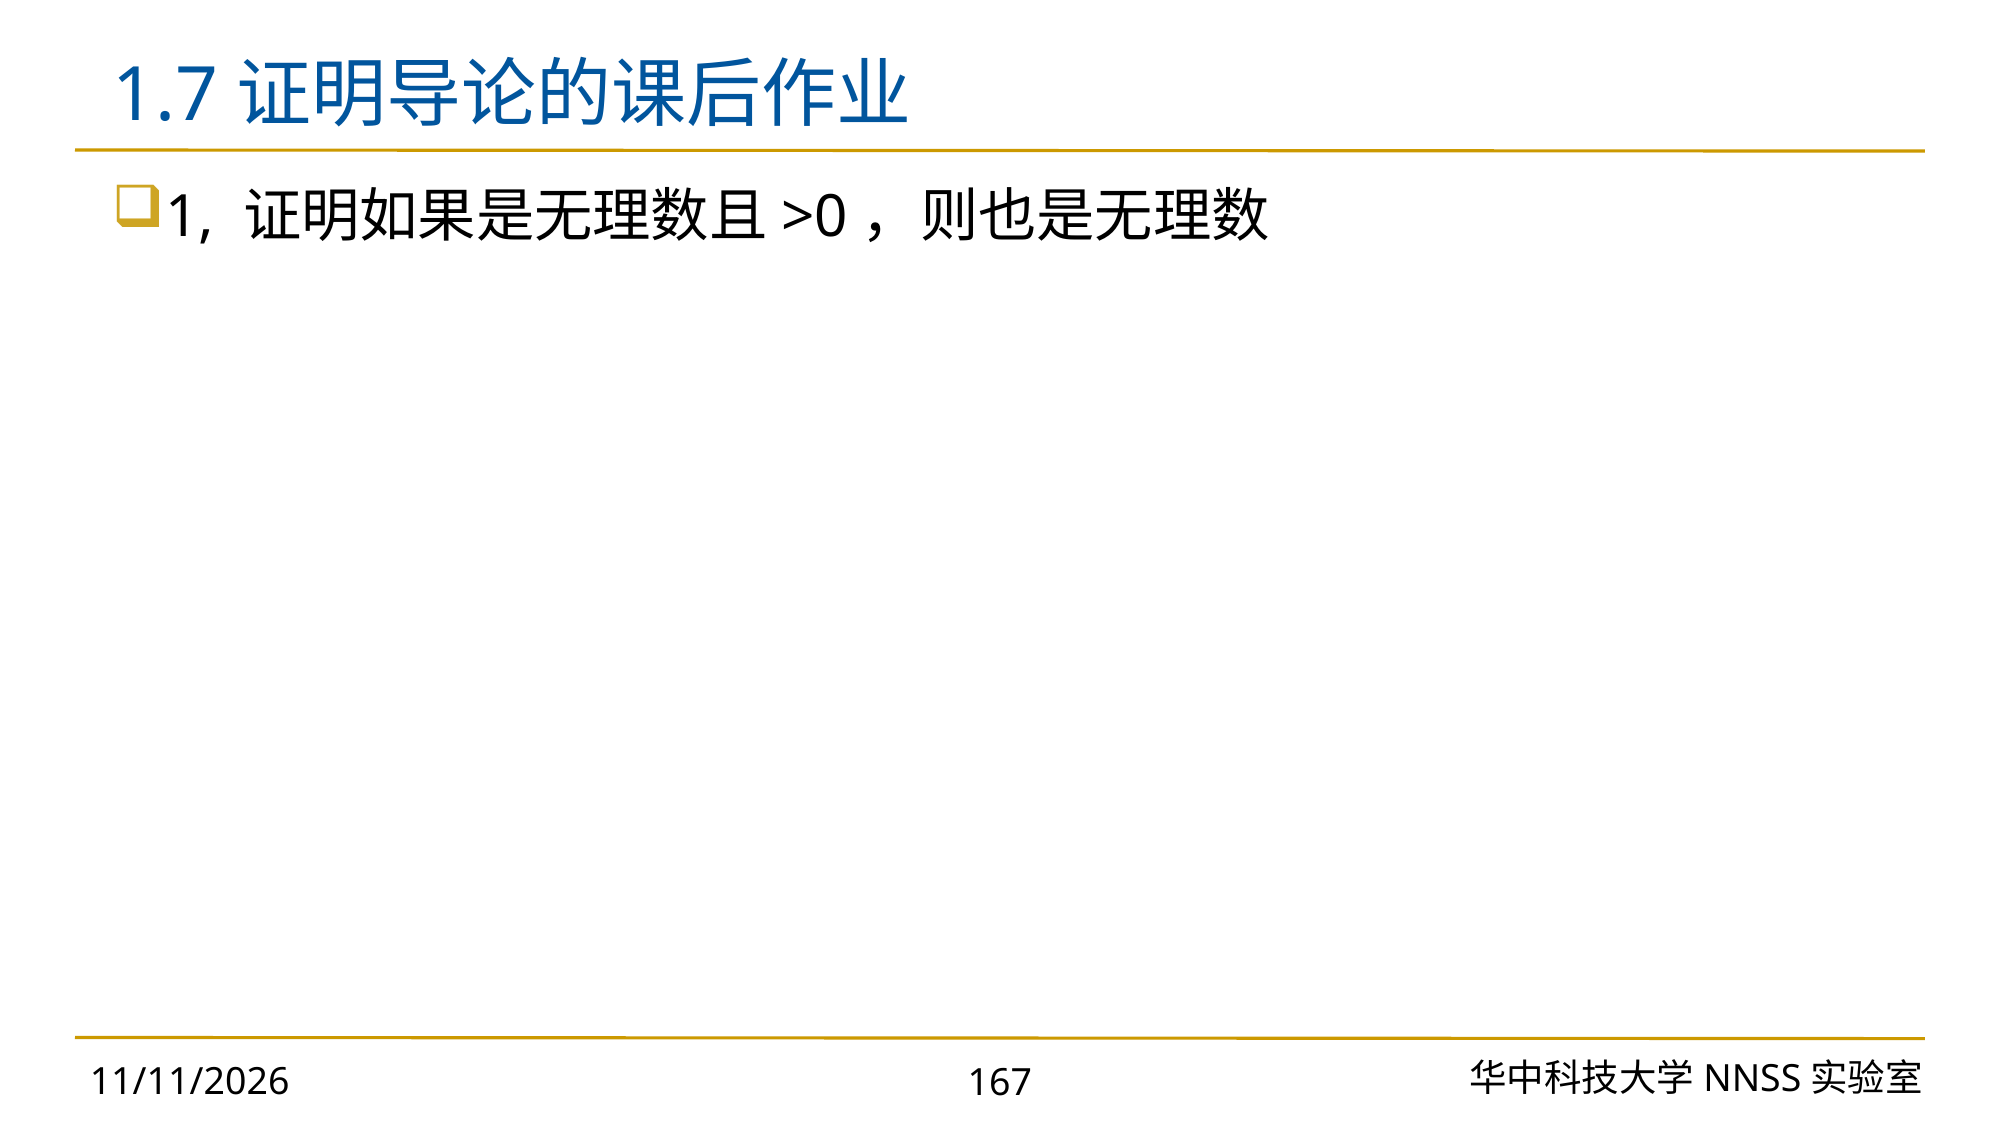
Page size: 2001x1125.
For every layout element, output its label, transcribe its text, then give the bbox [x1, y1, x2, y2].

title 1.7证明导论的课后作业 [97, 44, 1900, 149]
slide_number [75, 1050, 550, 1111]
slide_number 167 [699, 1050, 1300, 1111]
footer 华中科技大学NNSS实验室 [1149, 1046, 1938, 1113]
